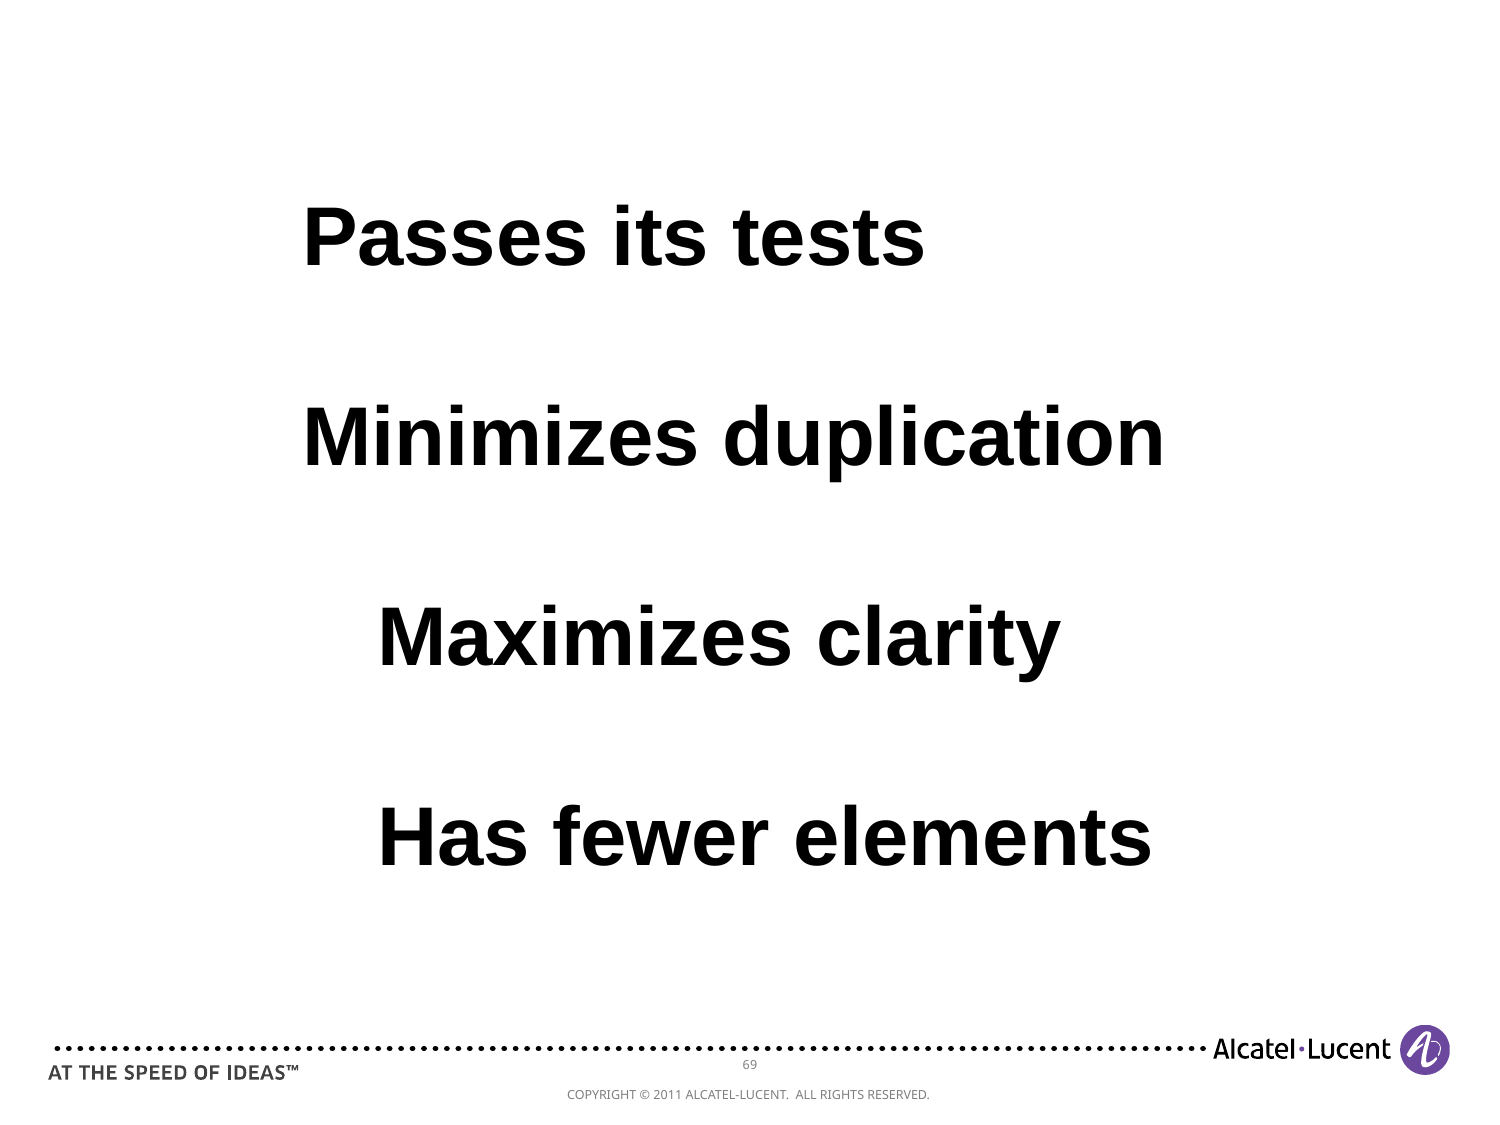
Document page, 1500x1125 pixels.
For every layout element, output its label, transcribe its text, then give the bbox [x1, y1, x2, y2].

text_box Passes its tests Minimizes duplication Maximizes clarity Has fewer elements [287, 174, 1250, 890]
